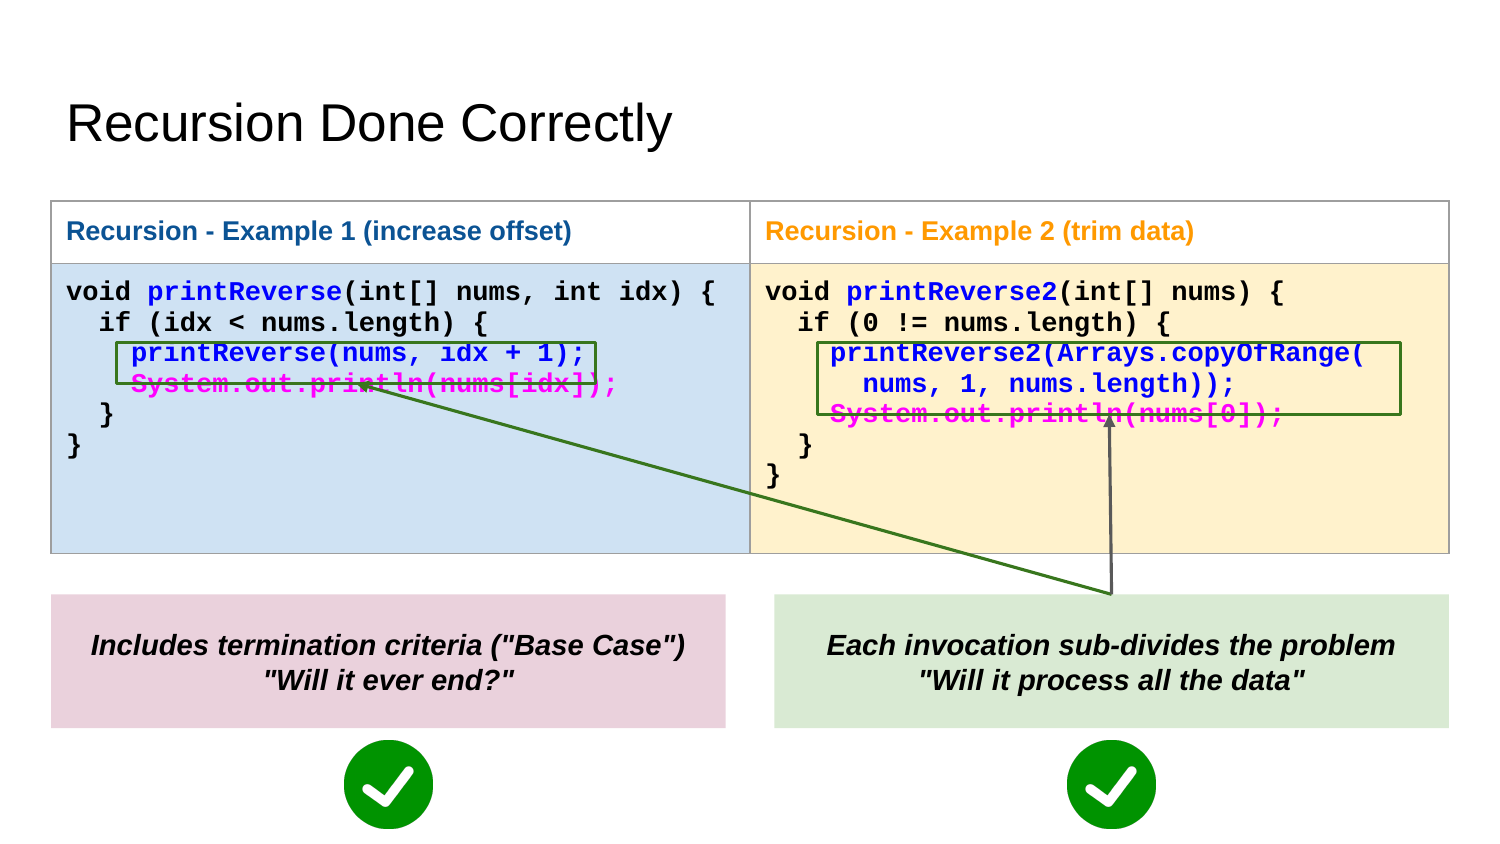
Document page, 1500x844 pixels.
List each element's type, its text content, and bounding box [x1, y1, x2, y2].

table_header Recursion - Example 2 (trim data) [751, 202, 1448, 263]
picture [344, 740, 433, 830]
text_box [116, 342, 596, 384]
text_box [355, 383, 1112, 595]
text_box Includes termination criteria ("Base Case") "Will it ever end?" [51, 594, 726, 729]
picture [1067, 740, 1156, 830]
table_header Recursion - Example 1 (increase offset) [52, 202, 749, 263]
title Recursion Done Correctly [51, 72, 1449, 167]
table_cell void printReverse2(int[] nums) { if (0 != nums.length) { printReverse2(Arrays.copyOfRange( nums, 1, nums.length)); System.out.println(nums[0]); } } [751, 264, 1448, 553]
text_box Each invocation sub-divides the problem "Will it process all the data" [774, 594, 1449, 729]
text_box [817, 342, 1401, 415]
table_cell void printReverse(int[] nums, int idx) { if (idx < nums.length) { printReverse(nums, idx + 1); System.out.println(nums[idx]); } } [52, 264, 749, 553]
